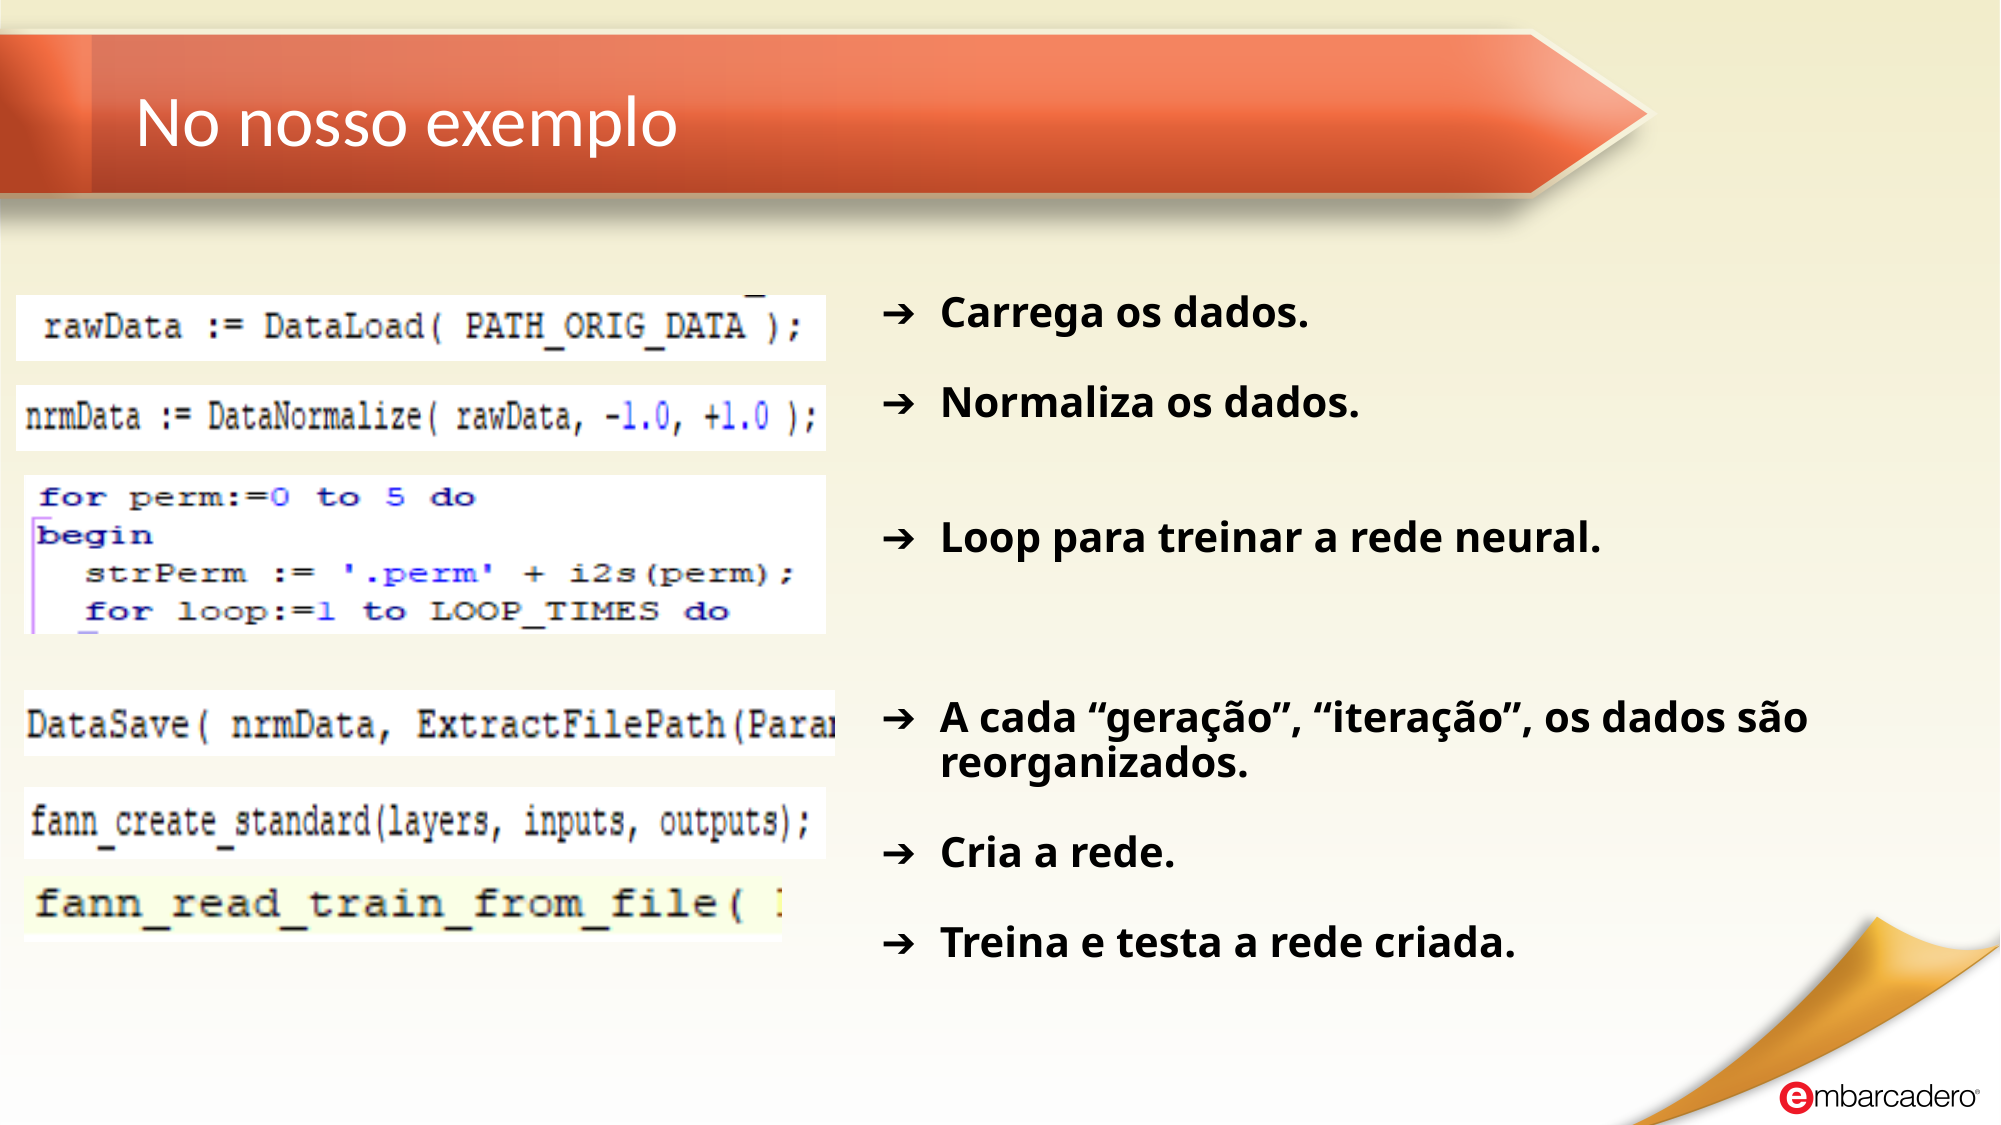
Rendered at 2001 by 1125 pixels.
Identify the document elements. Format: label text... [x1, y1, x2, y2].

title No nosso exemplo [120, 14, 1526, 233]
list Carrega os dados. Normaliza os dados. Loop para treinar a rede neural. A cada “geração”, “iteração”, os dados são reorganizados. Cria a rede. Treina e testa a rede criada. [849, 283, 2000, 983]
picture [0, 0, 2000, 1125]
